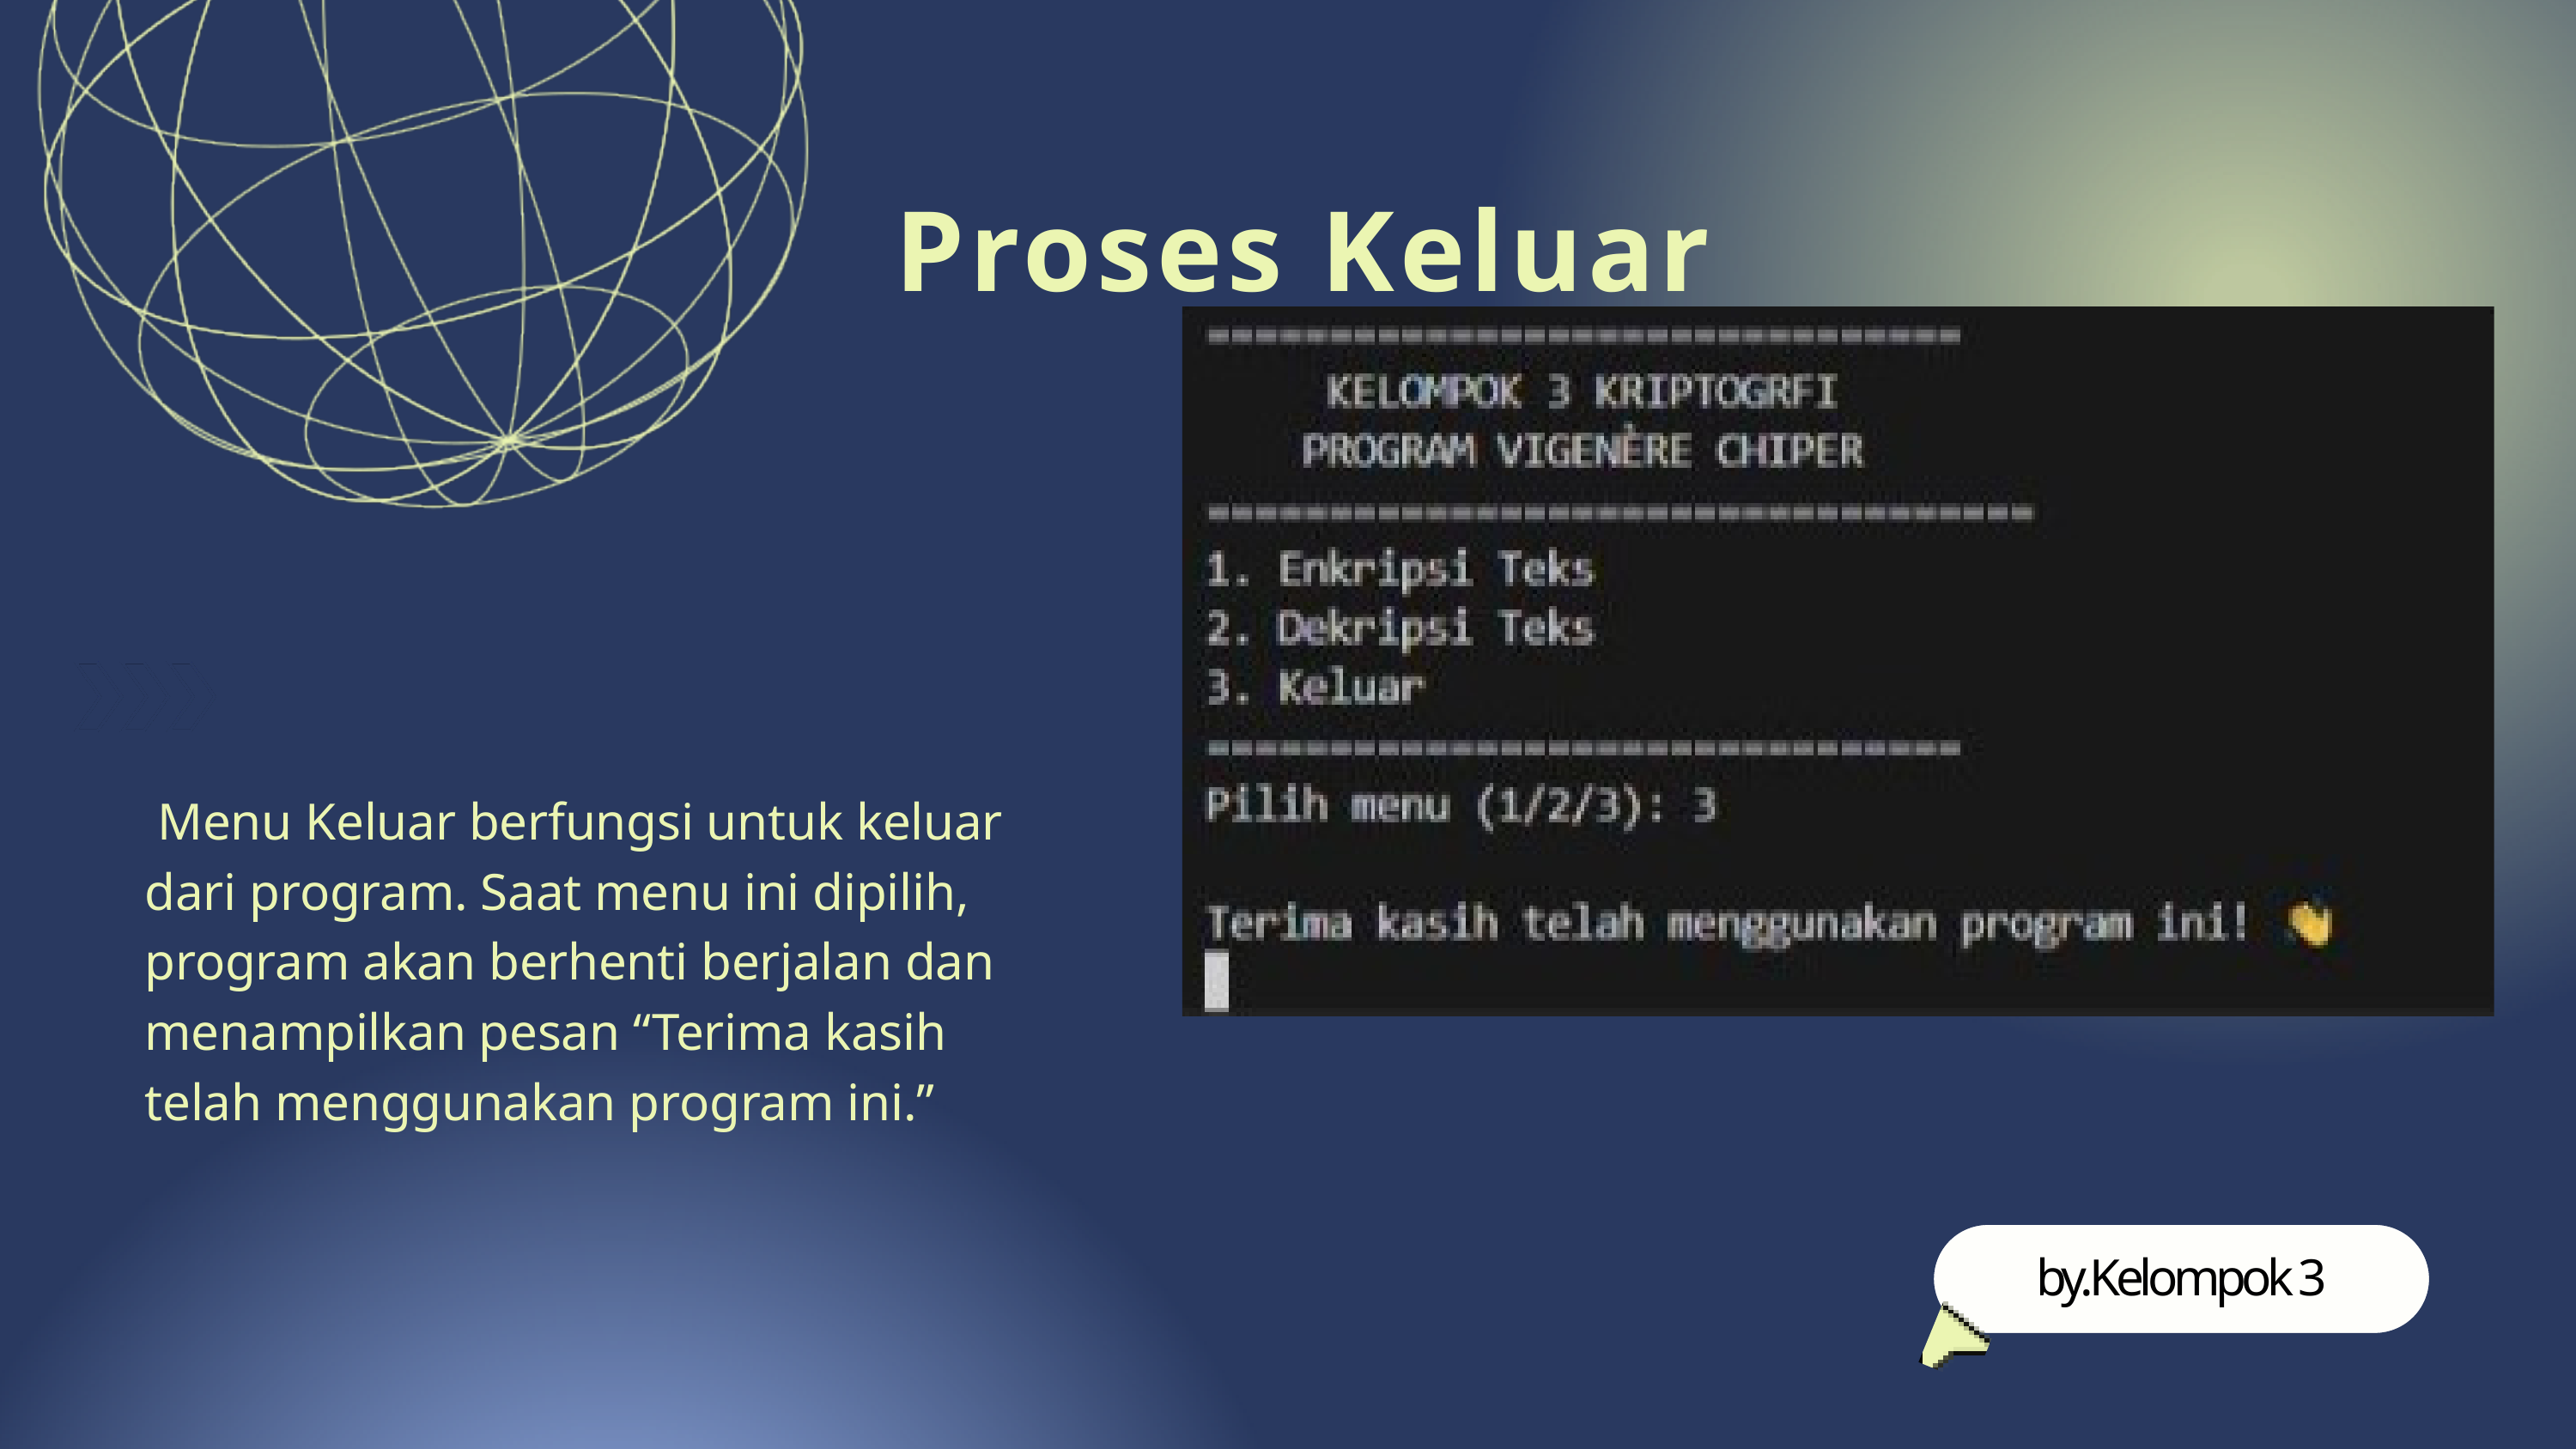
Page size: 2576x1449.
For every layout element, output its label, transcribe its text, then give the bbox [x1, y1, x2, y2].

text_box Proses Keluar [895, 158, 1892, 314]
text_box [1931, 1222, 2432, 1336]
text_box Menu Keluar berfungsi untuk keluar dari program. Saat menu ini dipilih, program akan berhenti berjalan dan menampilkan pesan “Terima kasih telah menggunakan program ini.” [144, 779, 1076, 1131]
text_box [0, 955, 1394, 1449]
text_box [1182, 306, 2494, 1016]
text_box [1406, 0, 2576, 1147]
text_box [23, 0, 826, 520]
text_box [73, 661, 216, 732]
text_box [1918, 1338, 1990, 1385]
